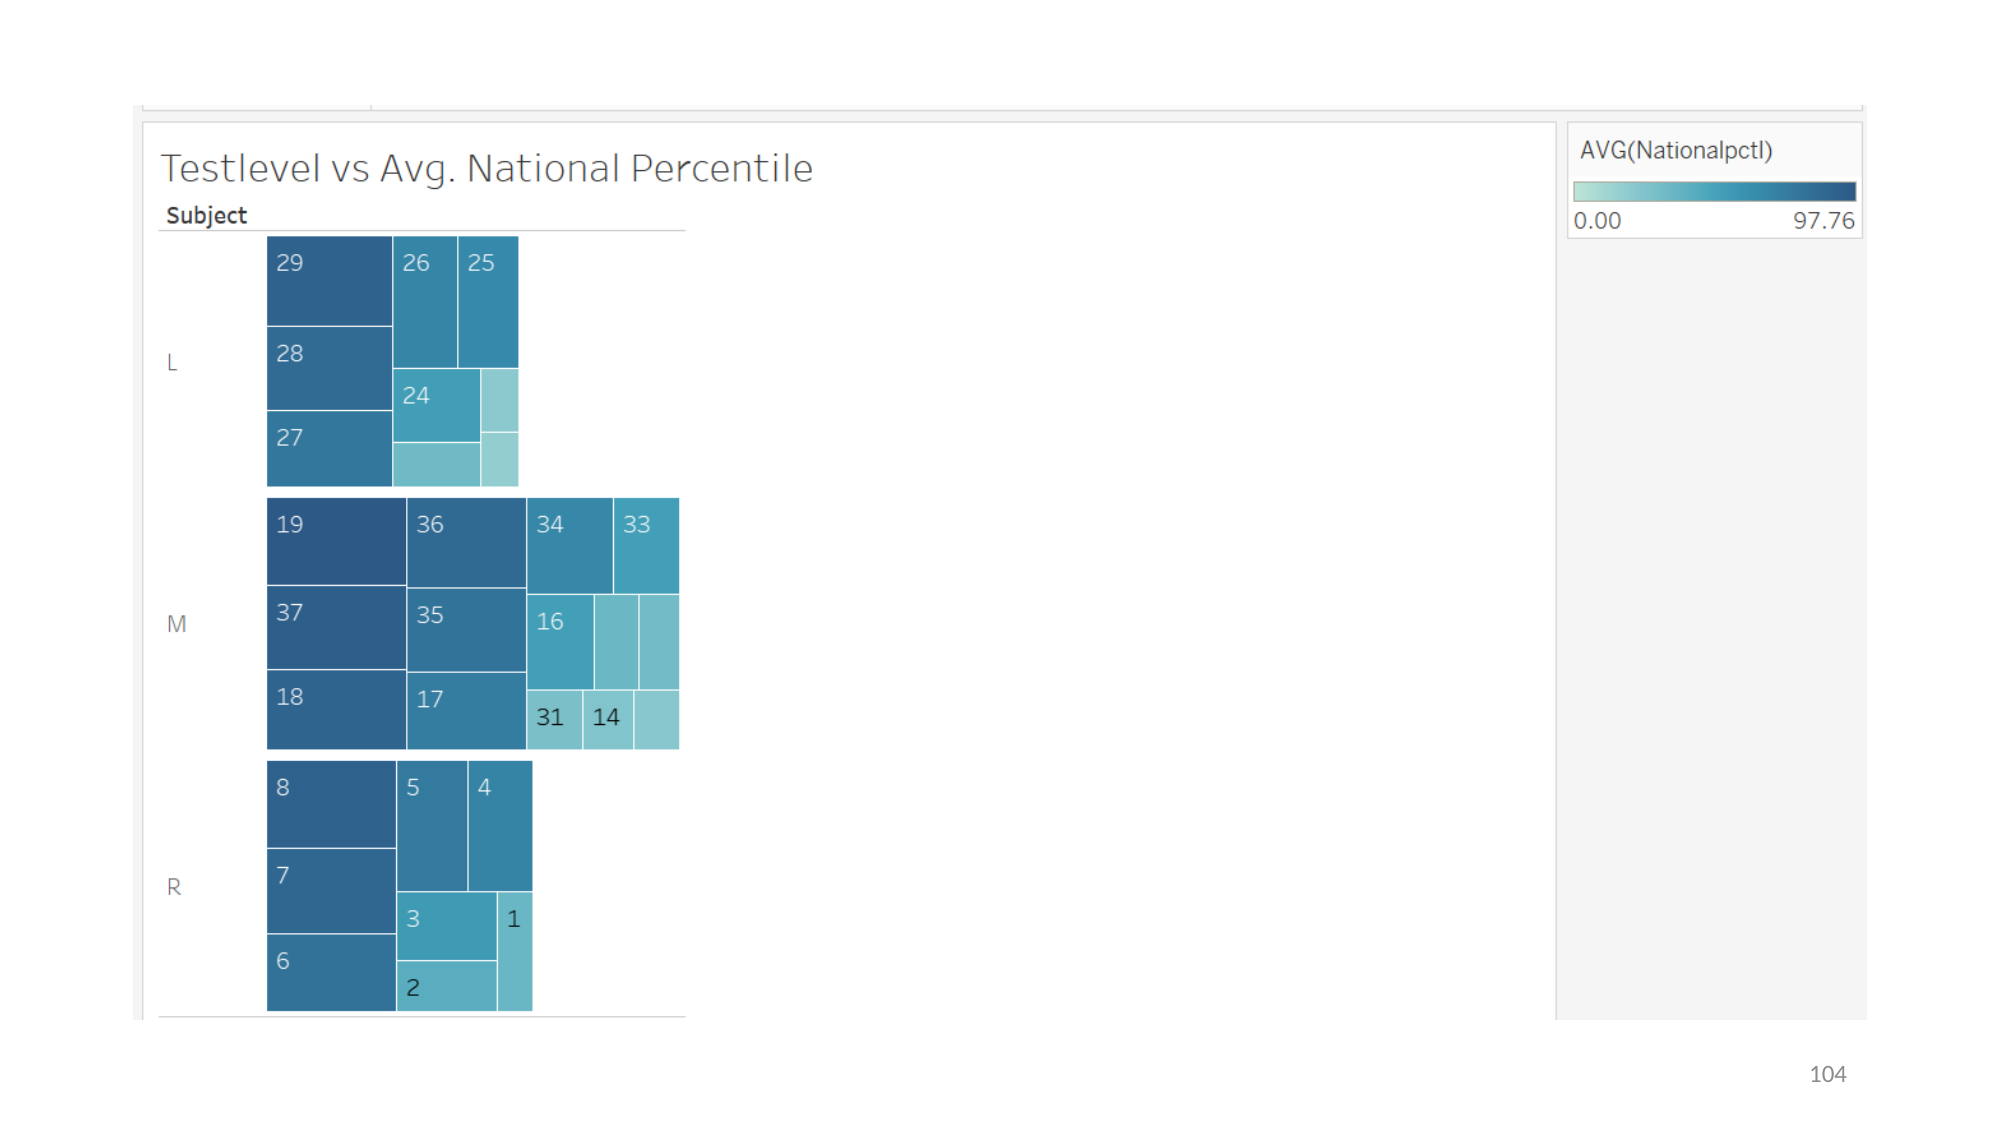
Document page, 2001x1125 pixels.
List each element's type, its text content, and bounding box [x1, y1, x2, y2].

slide_number 104 [1412, 1042, 1863, 1103]
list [132, 105, 1868, 1020]
